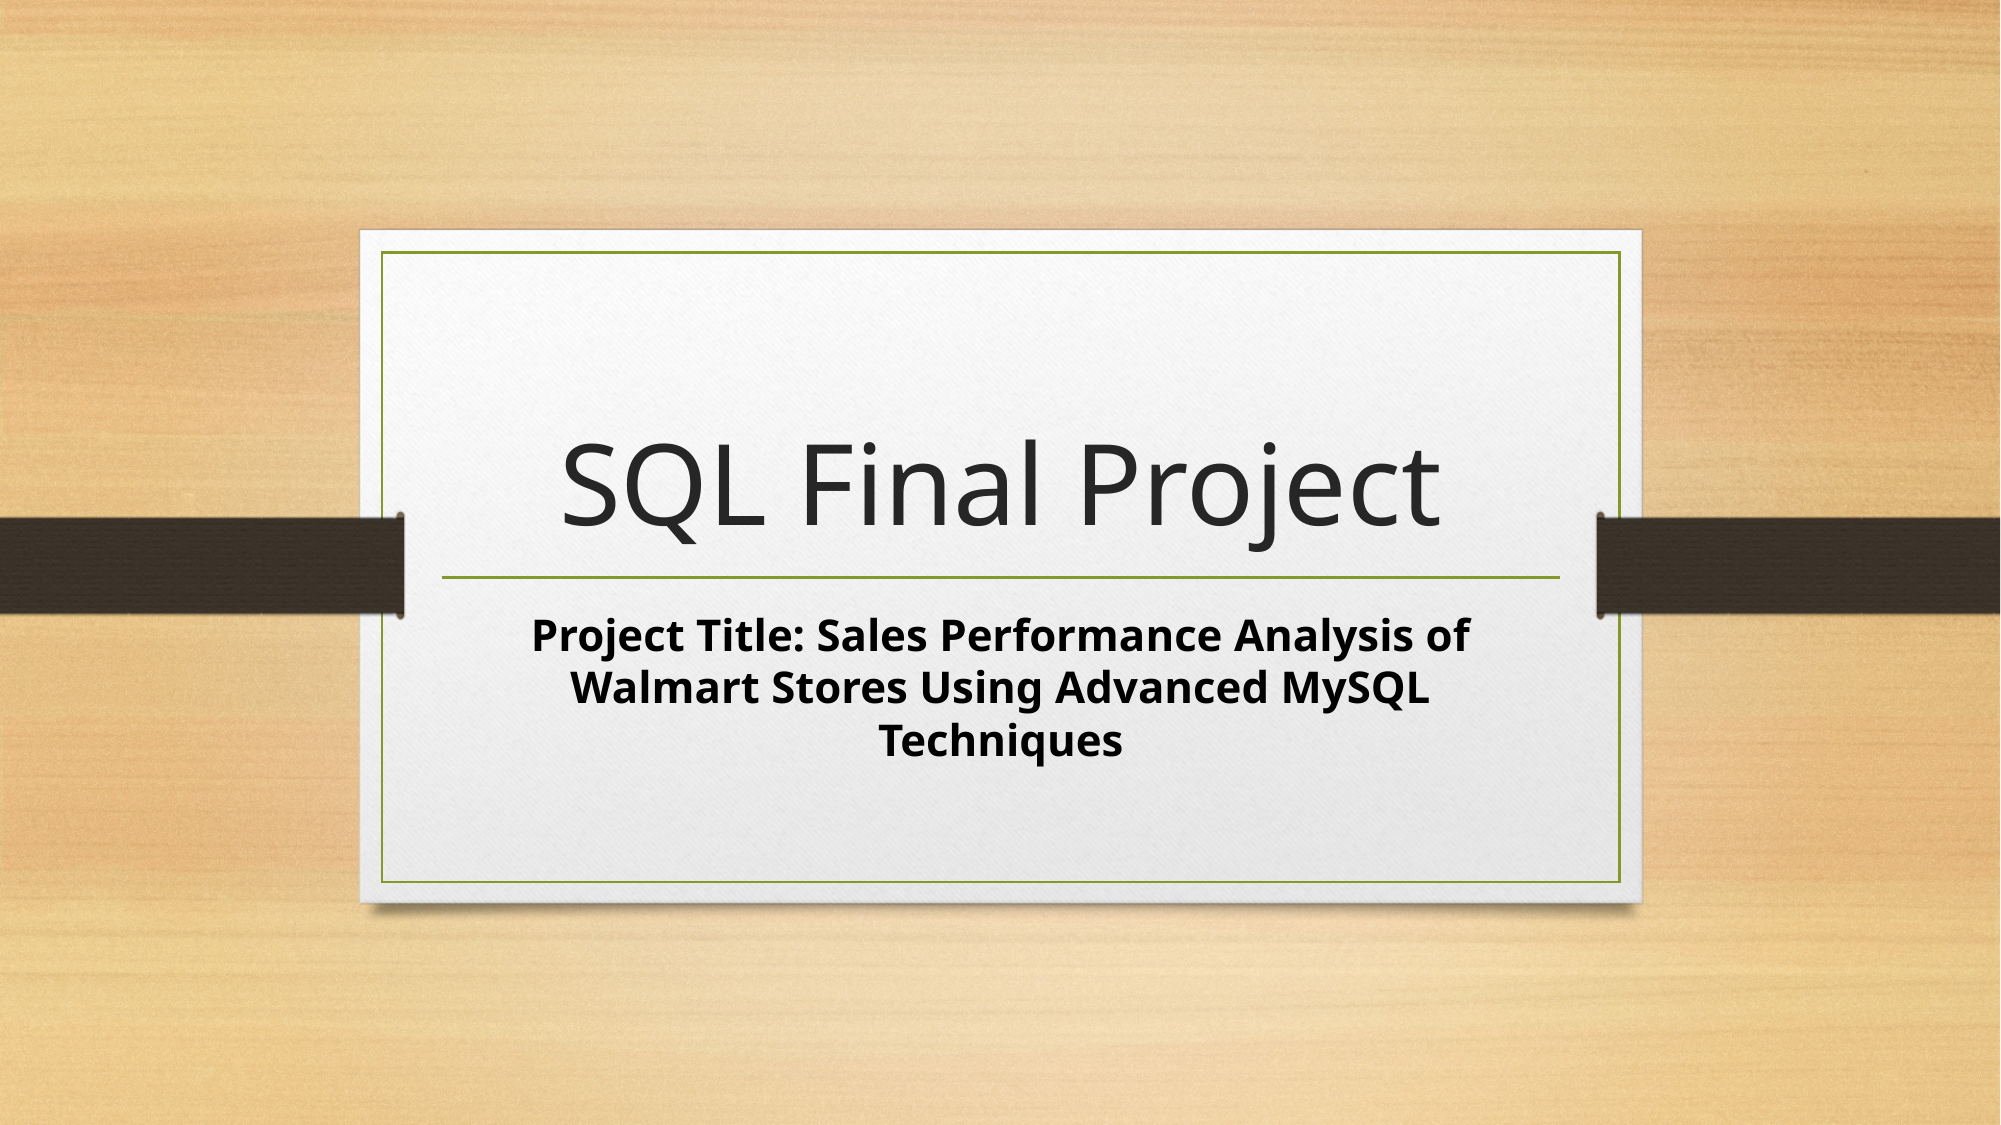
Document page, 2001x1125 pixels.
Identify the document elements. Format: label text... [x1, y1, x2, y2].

picture [0, 0, 2001, 1125]
subtitle Project Title: Sales Performance Analysis of Walmart Stores Using Advanced MySQL Techniques [441, 600, 1560, 817]
title SQL Final Project [441, 306, 1560, 556]
